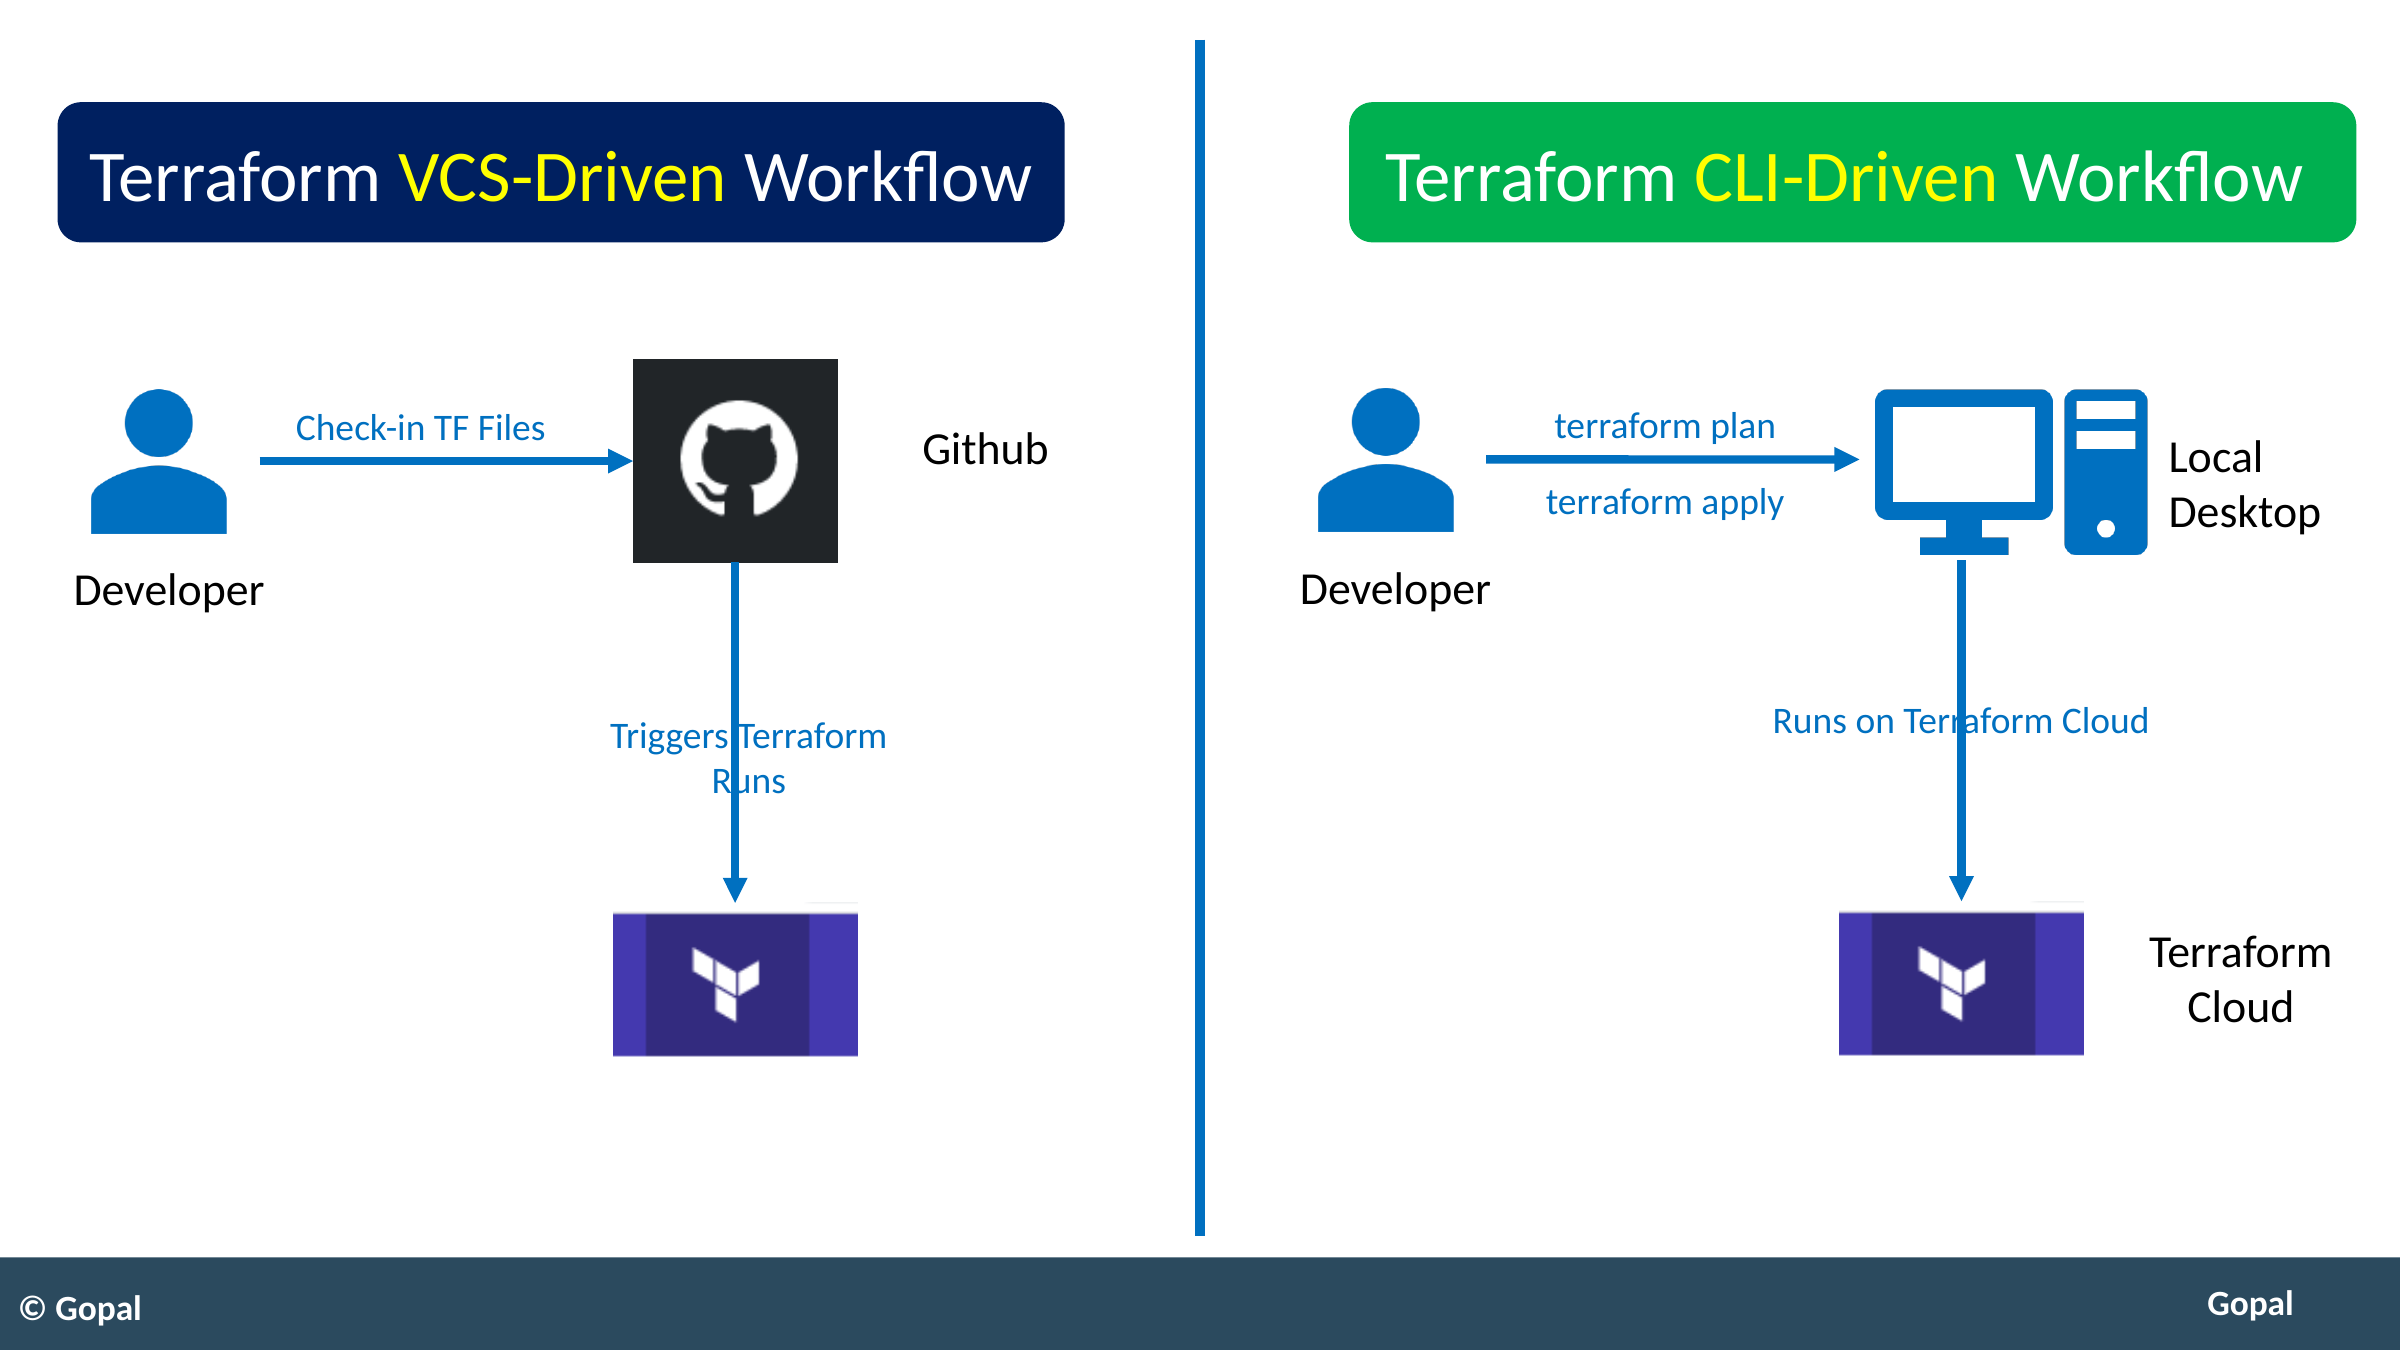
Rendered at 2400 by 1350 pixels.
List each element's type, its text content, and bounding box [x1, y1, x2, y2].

picture [57, 359, 260, 563]
text_box Github [907, 411, 1064, 481]
text_box Local Desktop [2157, 418, 2337, 544]
text_box Check-in TF Files [281, 395, 561, 449]
picture [632, 359, 838, 563]
text_box Runs on Terraform Cloud [1965, 688, 2166, 749]
text_box terraform apply [1490, 469, 1859, 530]
footer © Gopal [0, 1269, 810, 1342]
text_box Terraform VCS-Driven Workflow [55, 100, 1067, 245]
text_box Terraform Cloud [2134, 914, 2348, 1039]
text_box Developer [1285, 550, 1507, 621]
text_box Triggers Terraform Runs [595, 703, 726, 809]
text_box Triggers Terraform Runs [738, 703, 903, 809]
picture [1839, 900, 2084, 1085]
picture [612, 902, 858, 1087]
picture [1869, 329, 2153, 614]
text_box Developer [58, 552, 280, 623]
text_box Runs on Terraform Cloud [1757, 688, 1952, 749]
text_box Terraform CLI-Driven Workflow [1347, 100, 2359, 245]
text_box terraform plan [1490, 393, 1859, 449]
picture [1283, 358, 1487, 561]
